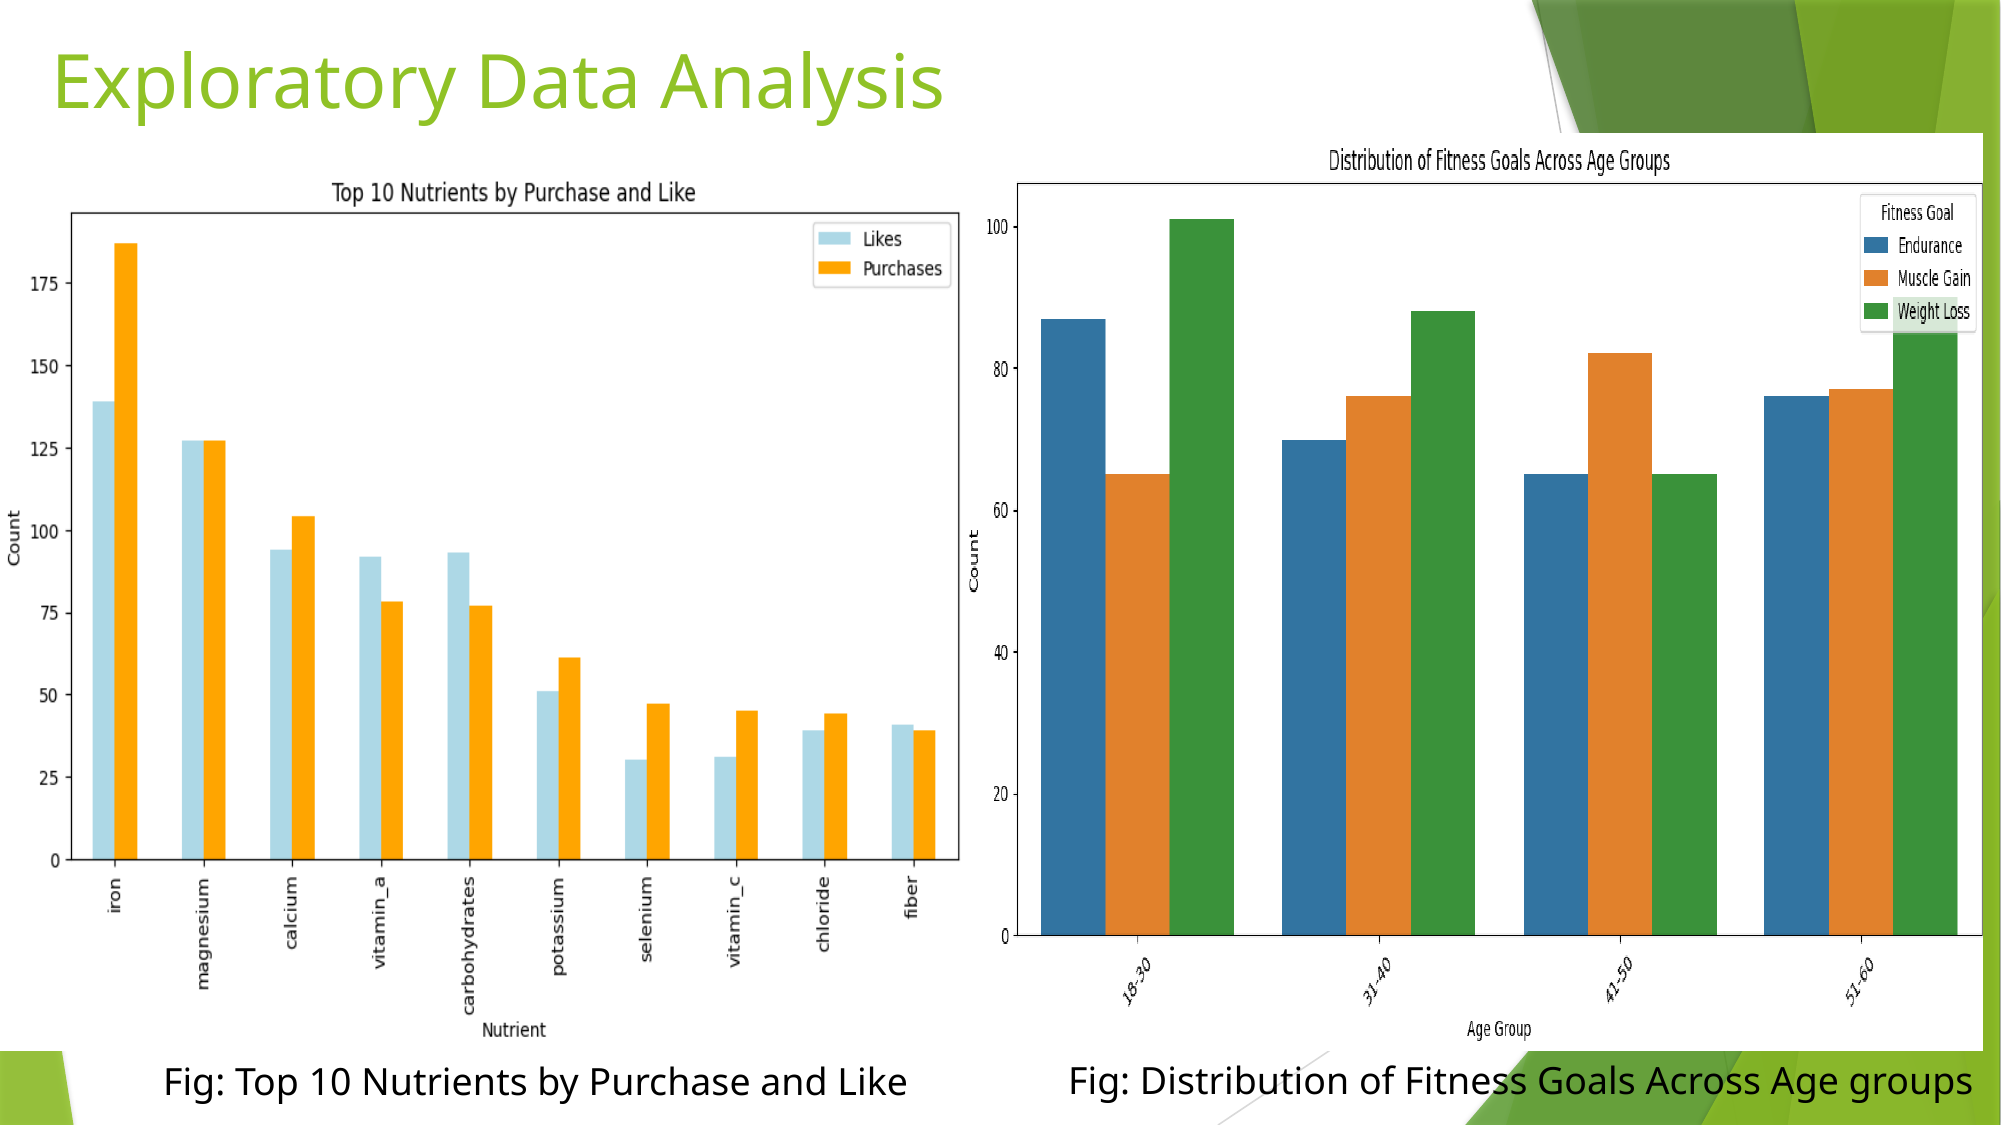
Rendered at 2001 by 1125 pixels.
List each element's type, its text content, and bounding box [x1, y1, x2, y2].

title Exploratory Data Analysis [36, 25, 1447, 171]
picture [0, 133, 1984, 1052]
text_box Fig: Distribution of Fitness Goals Across Age groups [1053, 1049, 1990, 1109]
text_box Fig: Top 10 Nutrients by Purchase and Like [148, 1061, 934, 1111]
